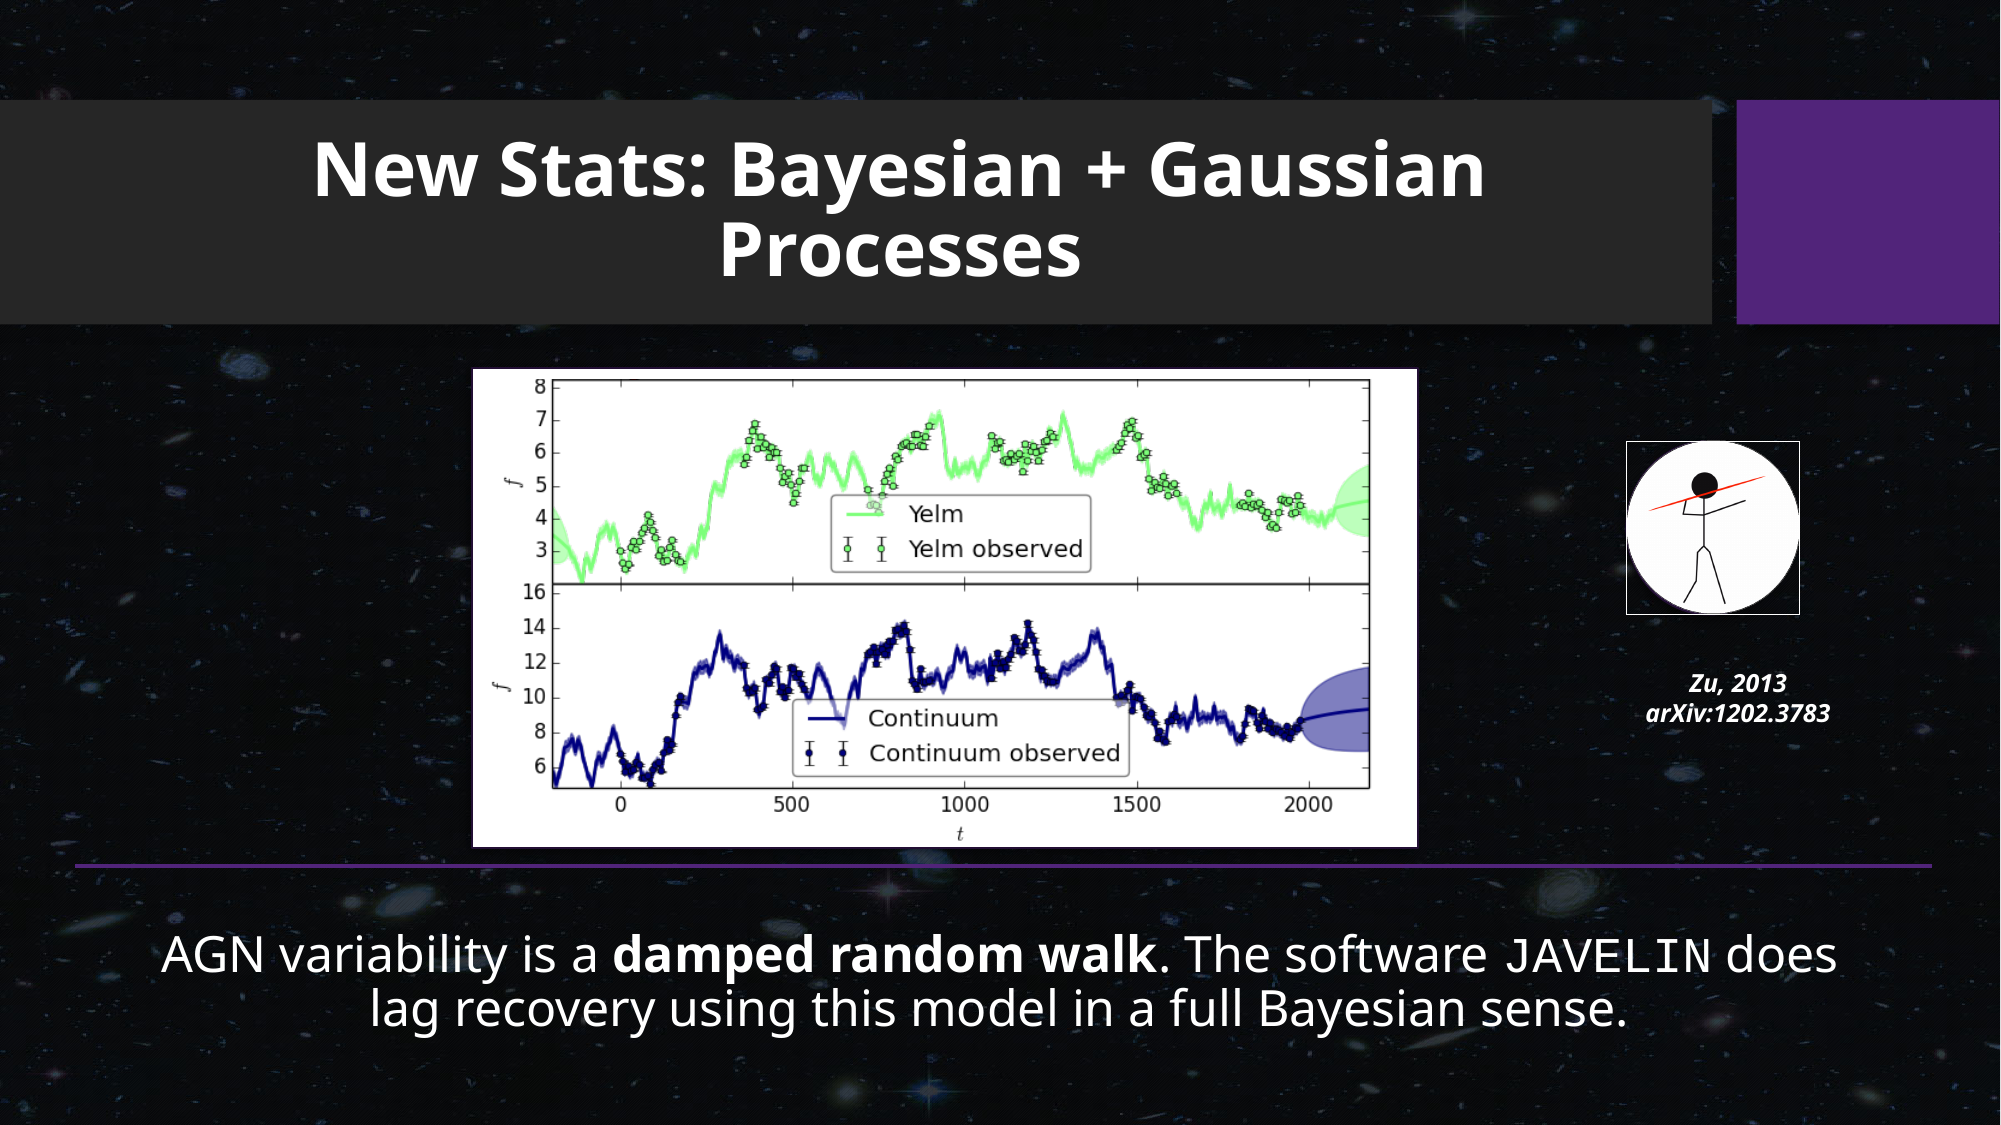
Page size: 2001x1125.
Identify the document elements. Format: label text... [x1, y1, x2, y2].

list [1626, 440, 1800, 615]
text_box Zu, 2013 arXiv:1202.3783 [1613, 660, 1863, 735]
picture [0, 0, 2001, 1125]
text_box [471, 367, 1419, 849]
title New Stats: Bayesian + Gaussian Processes [111, 123, 1689, 301]
list AGN variability is a damped random walk. The software JAVELIN does lag recovery using this model in a full Bayesian sense. [137, 921, 1863, 1049]
